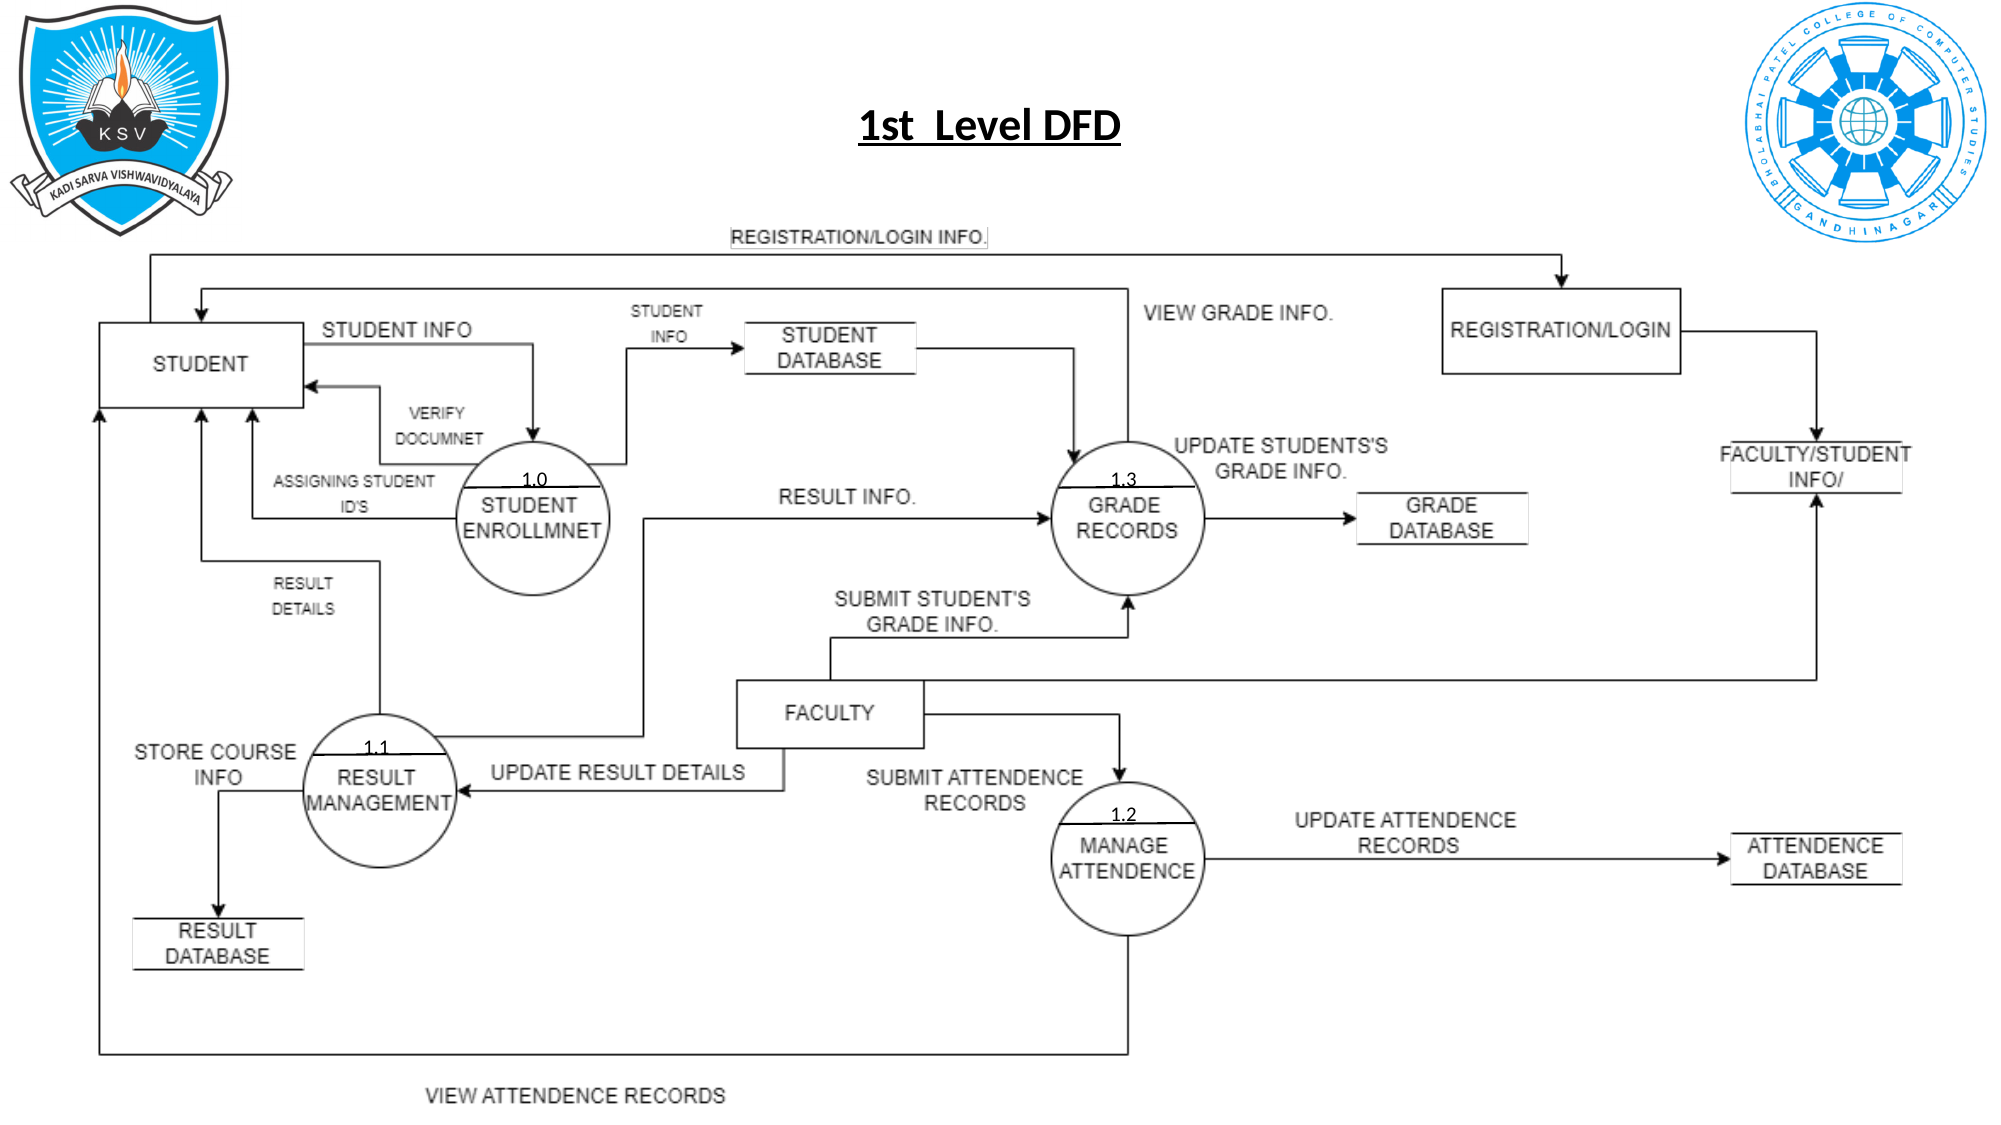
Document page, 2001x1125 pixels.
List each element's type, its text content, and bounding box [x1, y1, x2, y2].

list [87, 227, 1913, 1124]
picture [1744, 1, 1987, 243]
picture [0, 0, 242, 242]
text_box 1st Level DFD [843, 86, 1144, 157]
